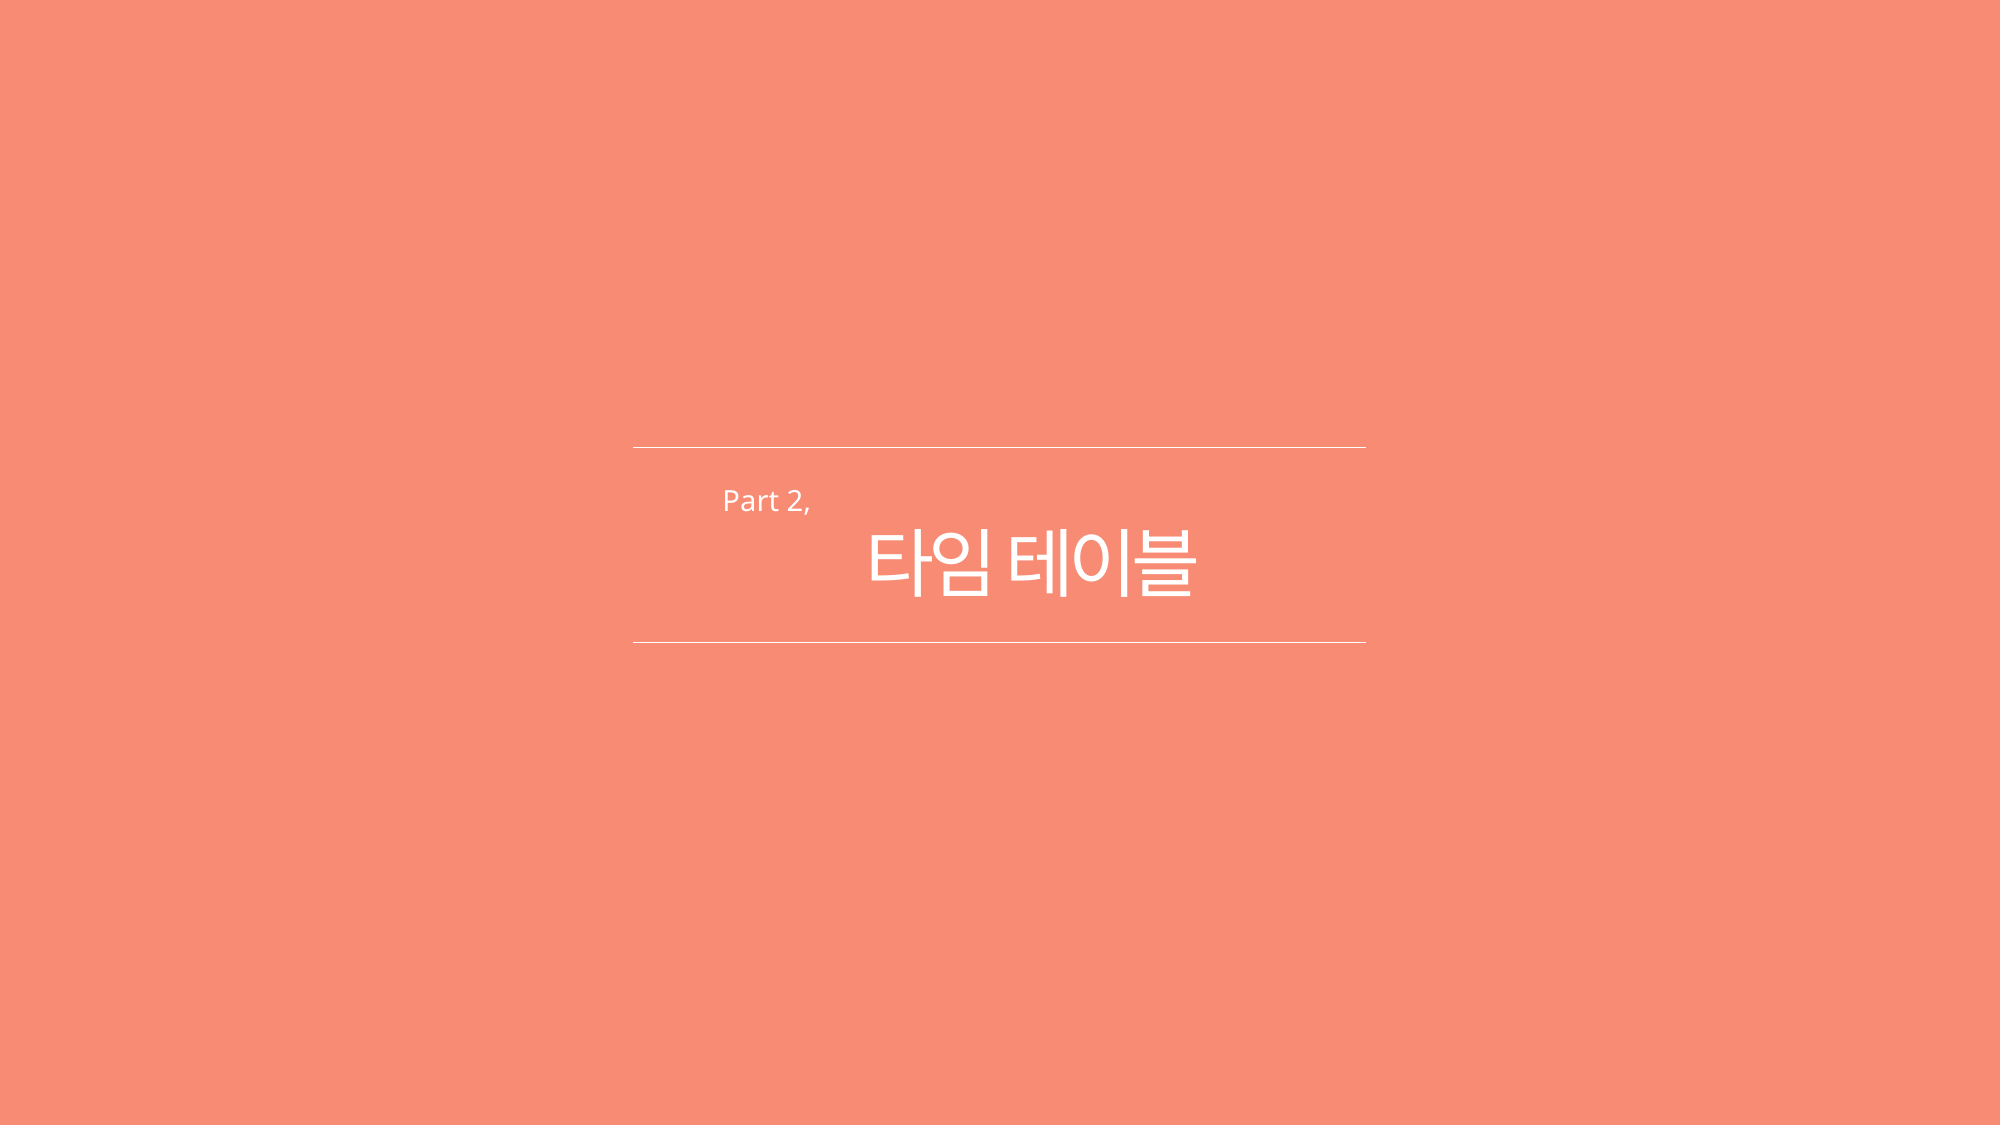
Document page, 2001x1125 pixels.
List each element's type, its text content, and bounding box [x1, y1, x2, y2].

text_box [0, 0, 2000, 1125]
text_box Part 2, [707, 474, 834, 525]
text_box 타임 테이블 [850, 509, 1216, 615]
